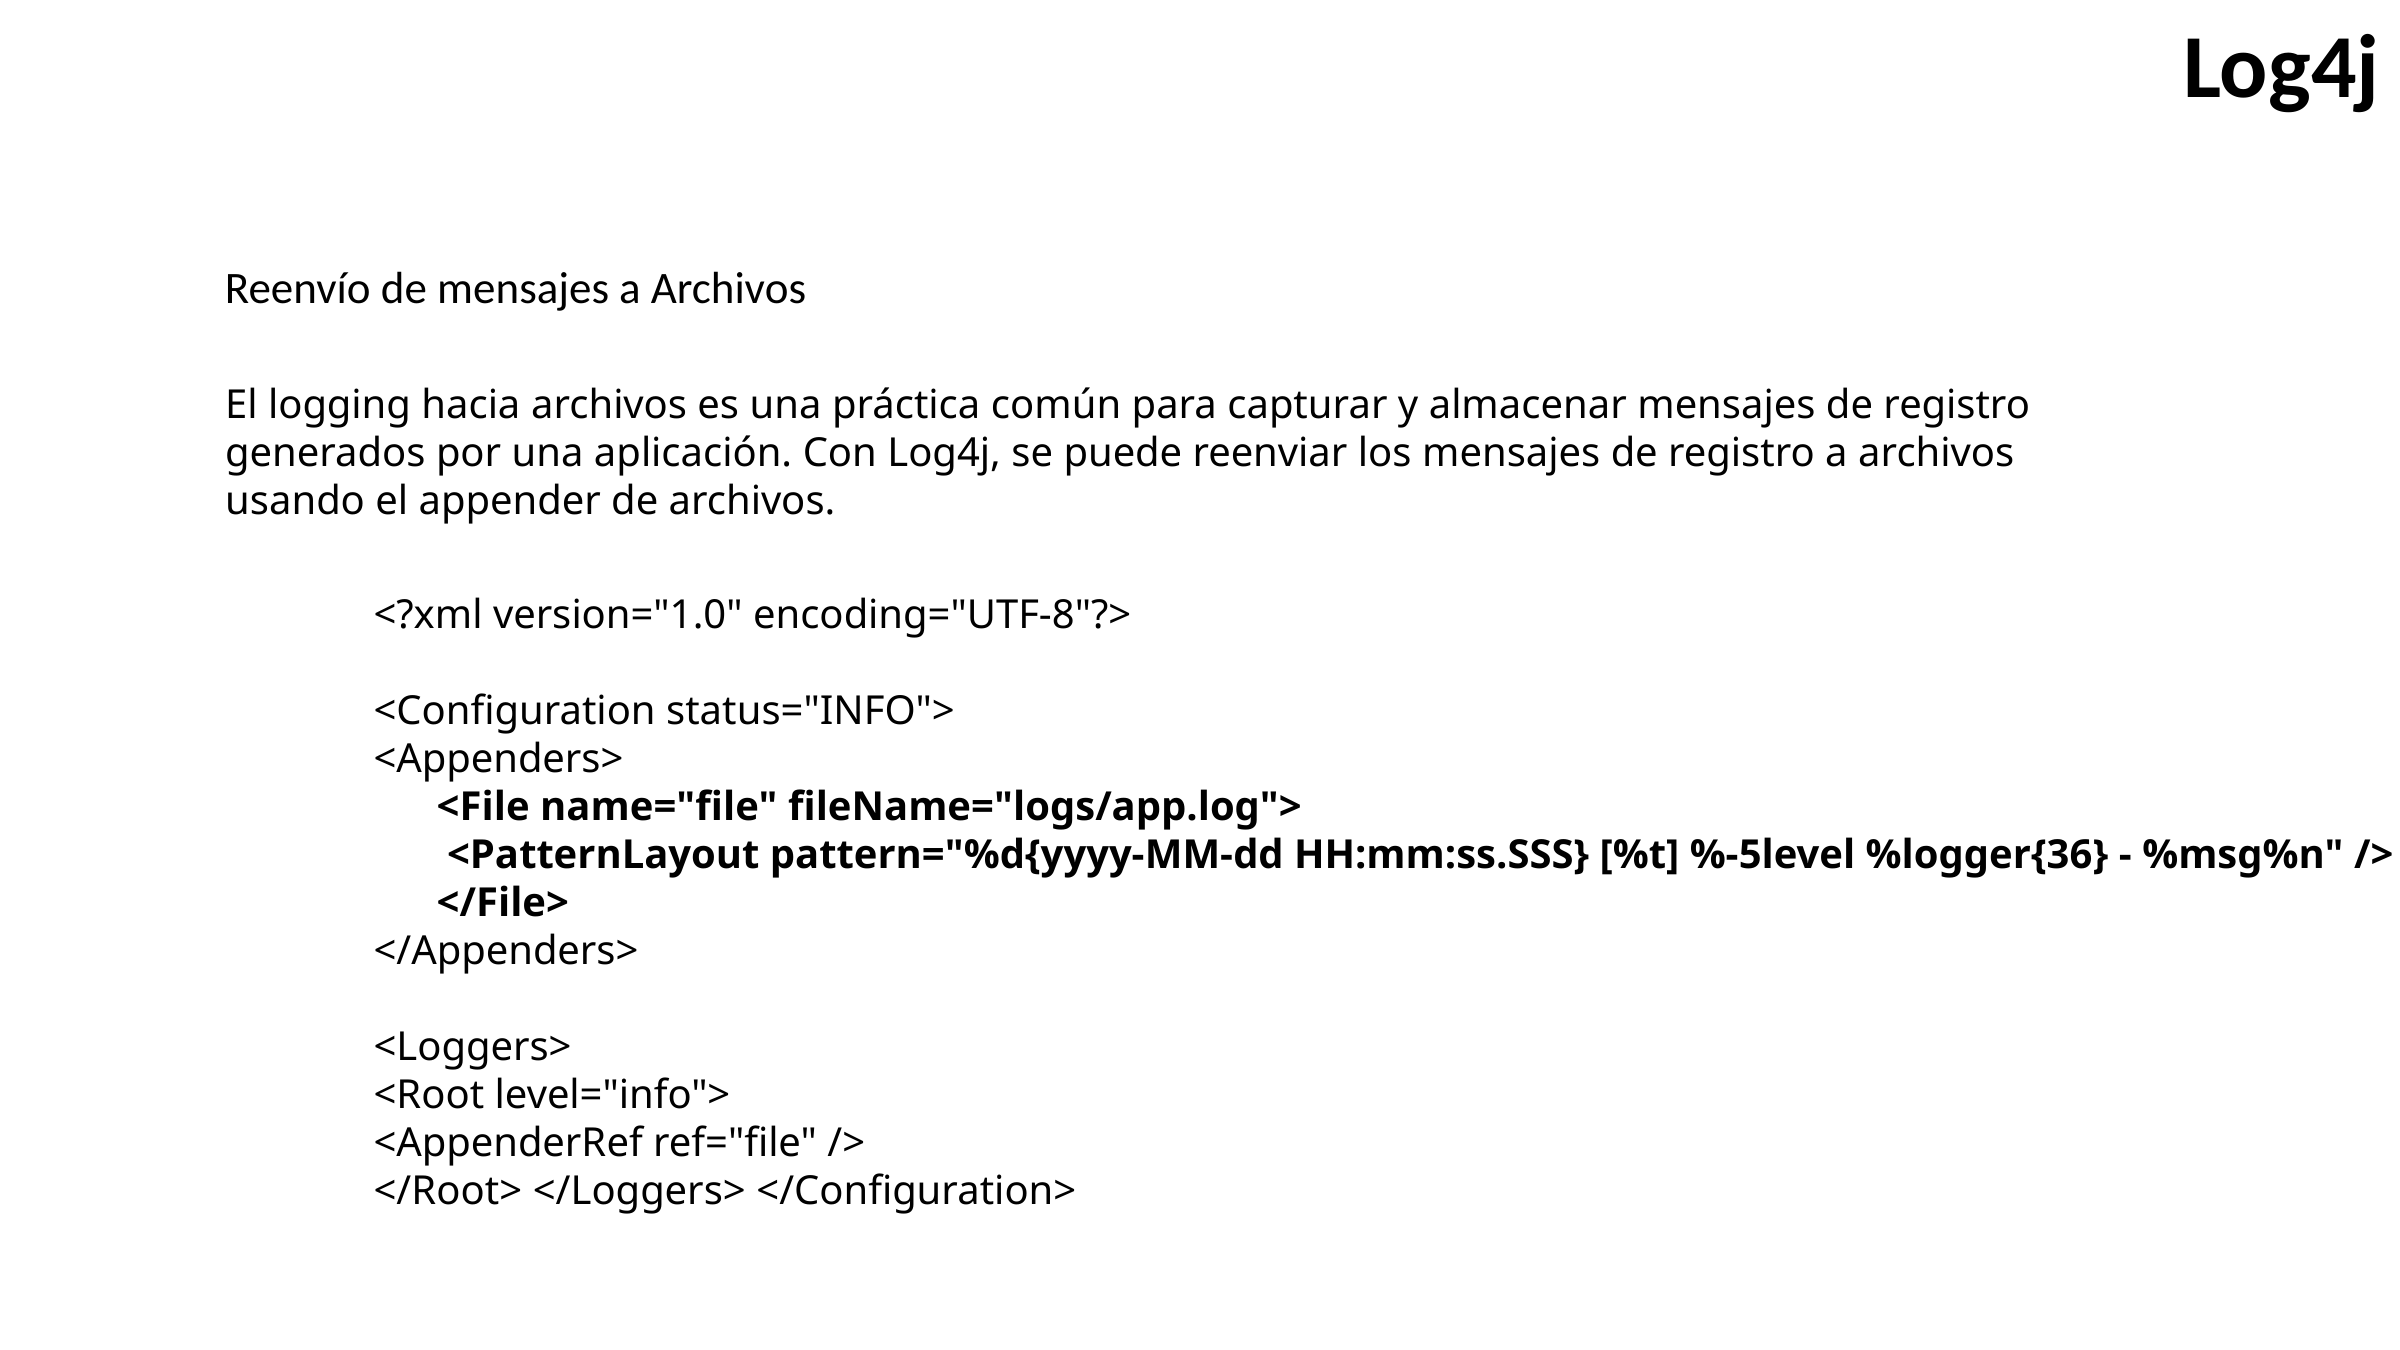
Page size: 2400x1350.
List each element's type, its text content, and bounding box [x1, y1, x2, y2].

text_box Reenvío de mensajes a Archivos [210, 251, 822, 321]
text_box <?xml version="1.0" encoding="UTF-8"?> <Configuration status="INFO"> <Appenders> <File name="file" fileName="logs/app.log"> <PatternLayout pattern="%d{yyyy-MM-dd HH:mm:ss.SSS} [%t] %-5level %logger{36} - %msg%n" /> </File> </Appenders> <Loggers> <Root level="info"> <AppenderRef ref="file" /> </Root> </Loggers> </Configuration> [355, 579, 2400, 1222]
text_box Log4j [2168, 0, 2395, 123]
text_box El logging hacia archivos es una práctica común para capturar y almacenar mensajes de registro generados por una aplicación. Con Log4j, se puede reenviar los mensajes de registro a archivos usando el appender de archivos. [207, 369, 2074, 532]
